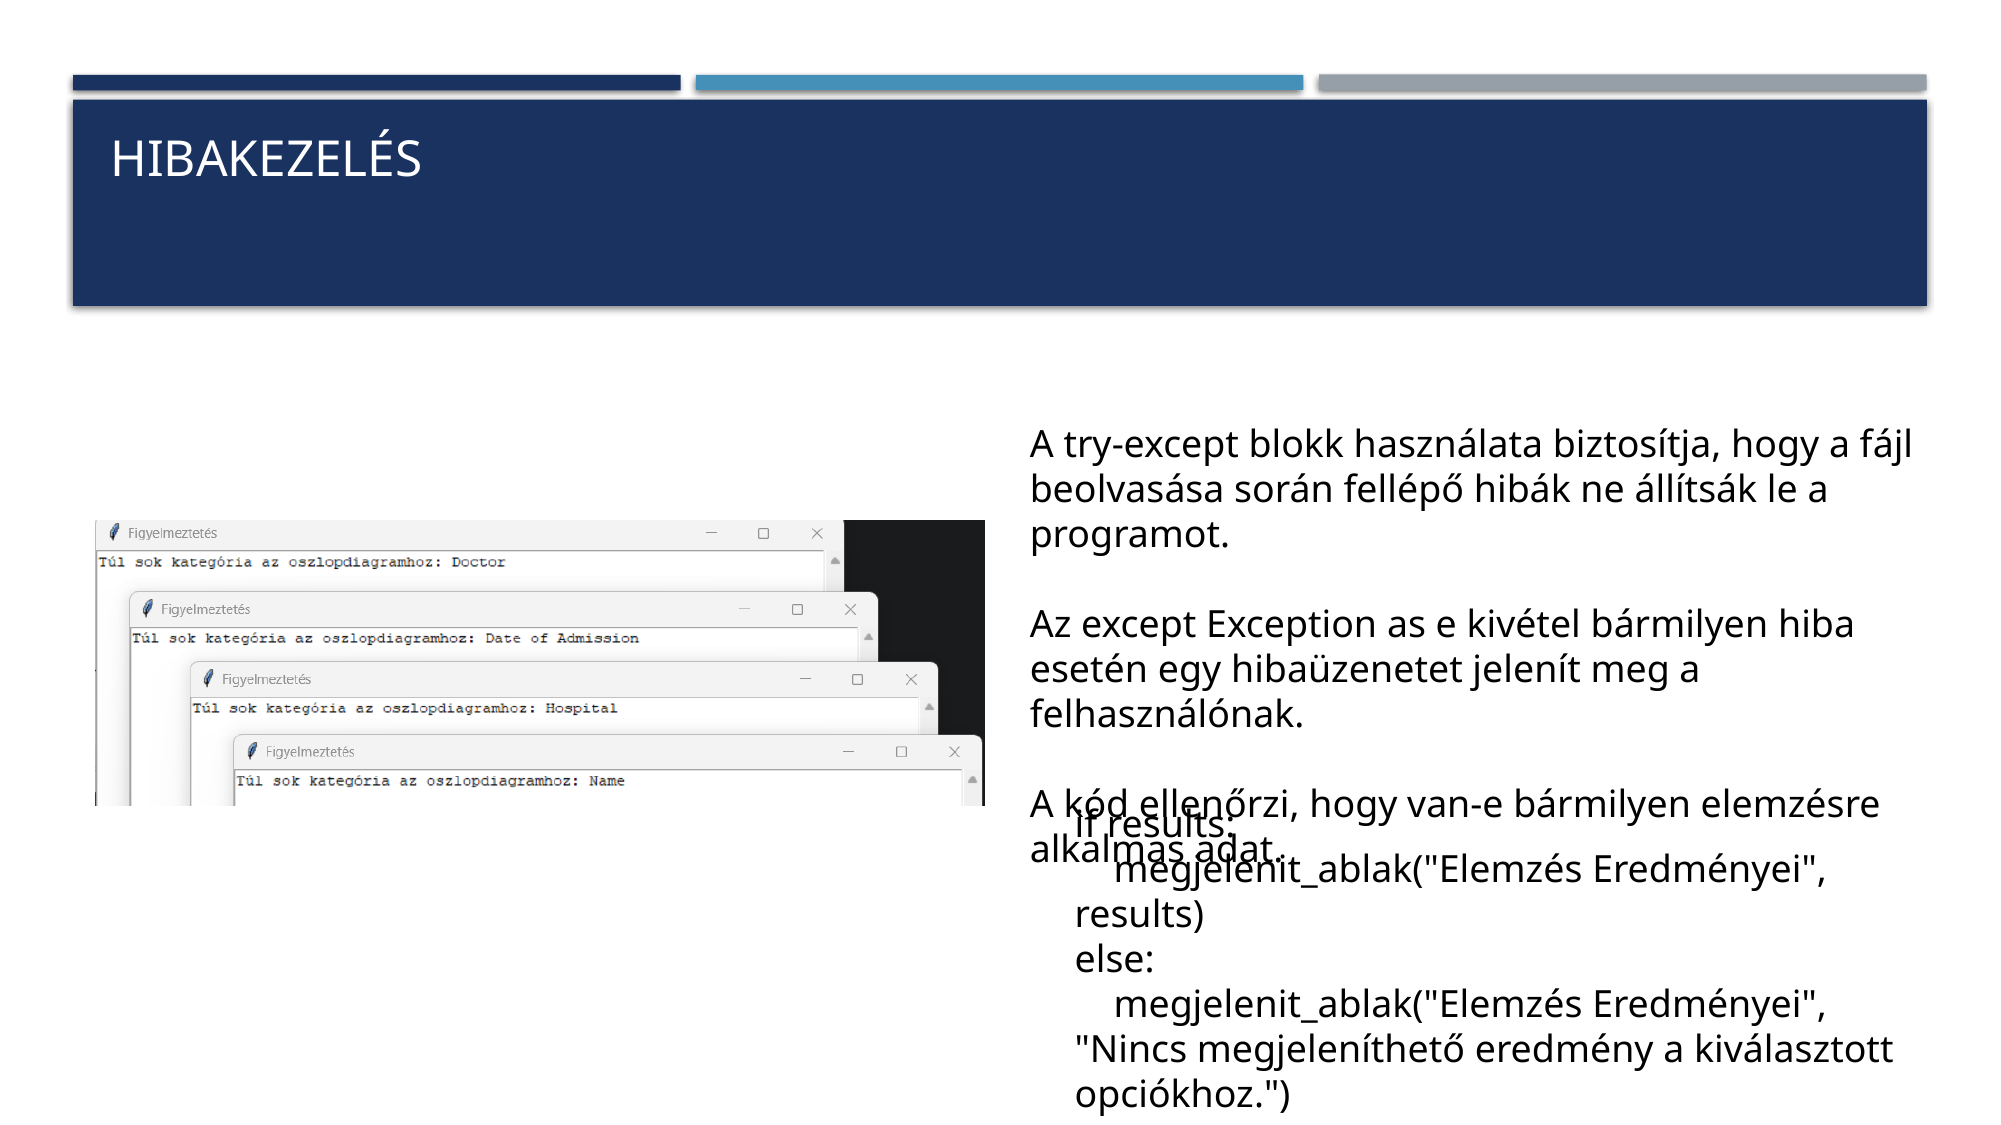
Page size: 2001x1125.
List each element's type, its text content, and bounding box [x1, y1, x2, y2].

text_box A try-except blokk használata biztosítja, hogy a fájl beolvasása során fellépő hibák ne állítsák le a programot. Az except Exception as e kivétel bármilyen hiba esetén egy hibaüzenetet jelenít meg a felhasználónak. A kód ellenőrzi, hogy van-e bármilyen elemzésre alkalmas adat. [1015, 412, 1977, 878]
text_box if results: megjelenit_ablak("Elemzés Eredményei", results) else: megjelenit_ablak("Elemzés Eredményei", "Nincs megjeleníthető eredmény a kiválasztott opciókhoz.") [1059, 792, 1932, 1123]
title HIbakezelés [95, 119, 1905, 195]
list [94, 520, 986, 807]
